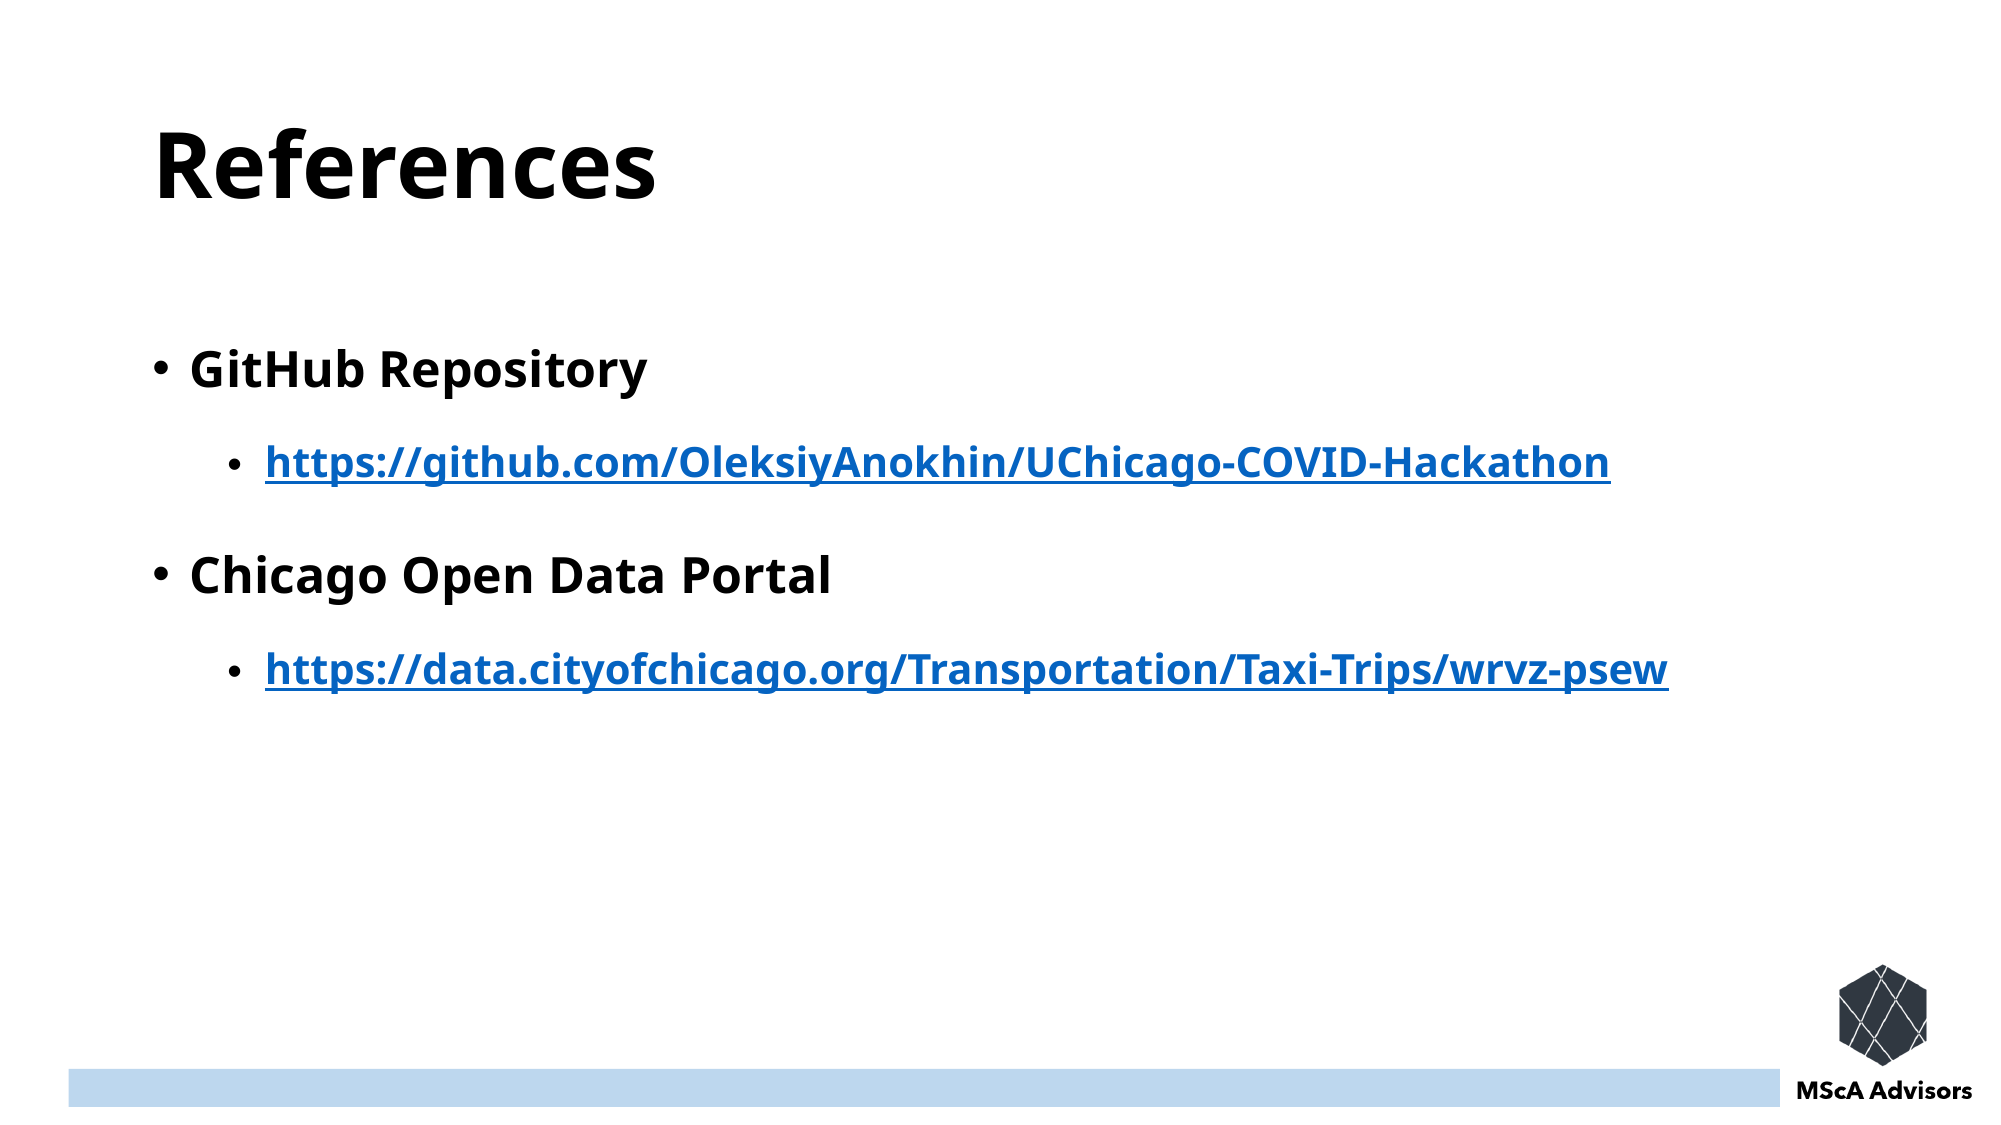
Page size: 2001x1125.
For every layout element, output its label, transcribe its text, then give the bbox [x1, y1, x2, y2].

title References [137, 59, 1863, 278]
text_box [67, 1068, 1780, 1108]
picture [1780, 954, 1981, 1111]
list GitHub Repository https://github.com/OleksiyAnokhin/UChicago-COVID-Hackathon Chicago Open Data Portal https://data.cityofchicago.org/Transportation/Taxi-Trips/wrvz-psew [137, 299, 1863, 986]
